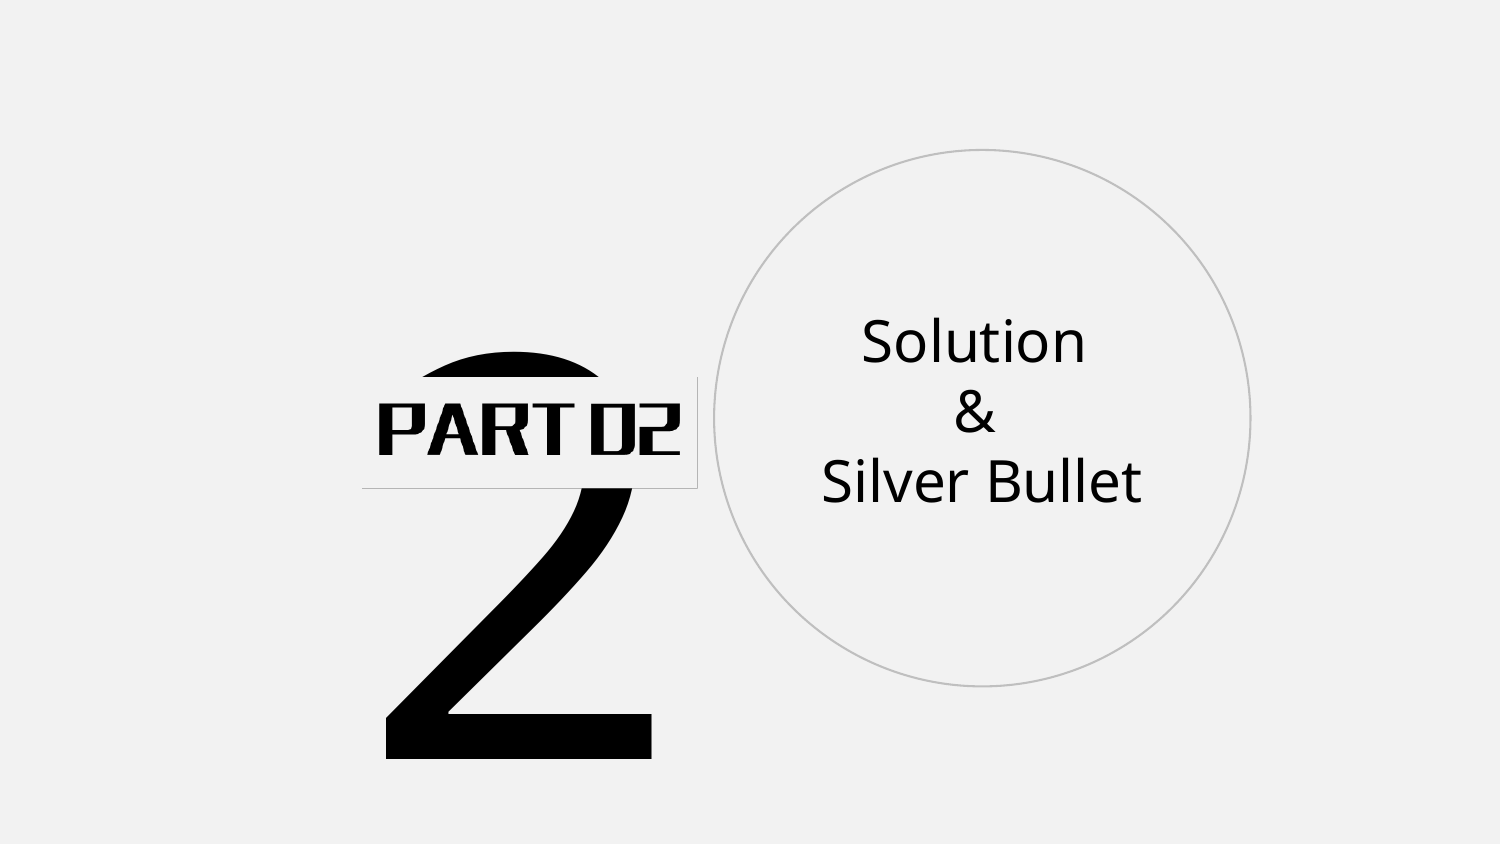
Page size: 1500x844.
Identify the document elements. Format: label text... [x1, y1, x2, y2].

picture [342, 377, 716, 501]
text_box Solution & Silver Bullet [764, 297, 1200, 627]
text_box 2 [243, 0, 798, 844]
text_box [812, 627, 1153, 688]
text_box [716, 148, 1252, 577]
